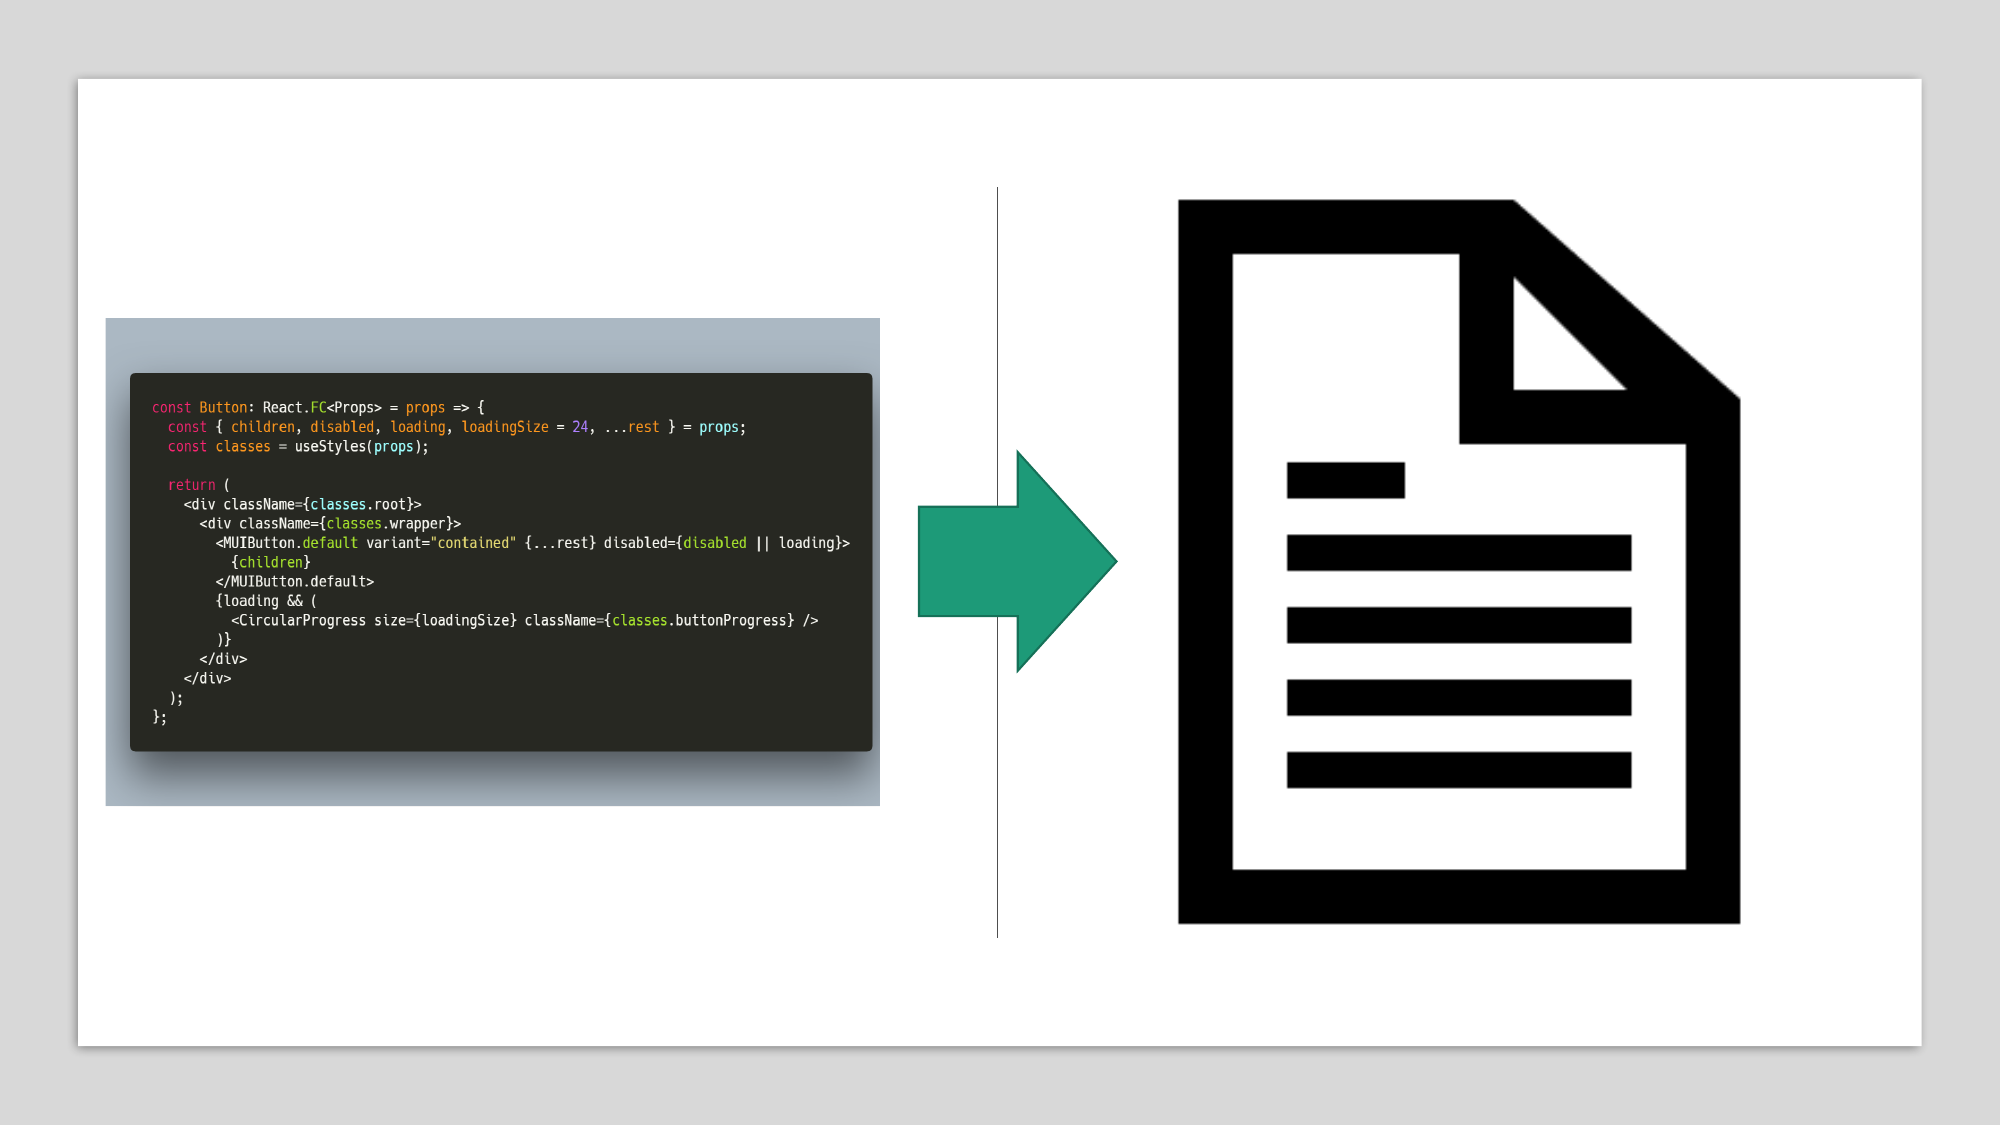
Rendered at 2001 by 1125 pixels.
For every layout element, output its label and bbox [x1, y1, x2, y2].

text_box [917, 505, 997, 618]
picture [1025, 128, 1895, 997]
list [105, 318, 880, 807]
text_box [77, 78, 1923, 1047]
text_box [998, 449, 1025, 674]
text_box [0, 0, 2000, 1125]
